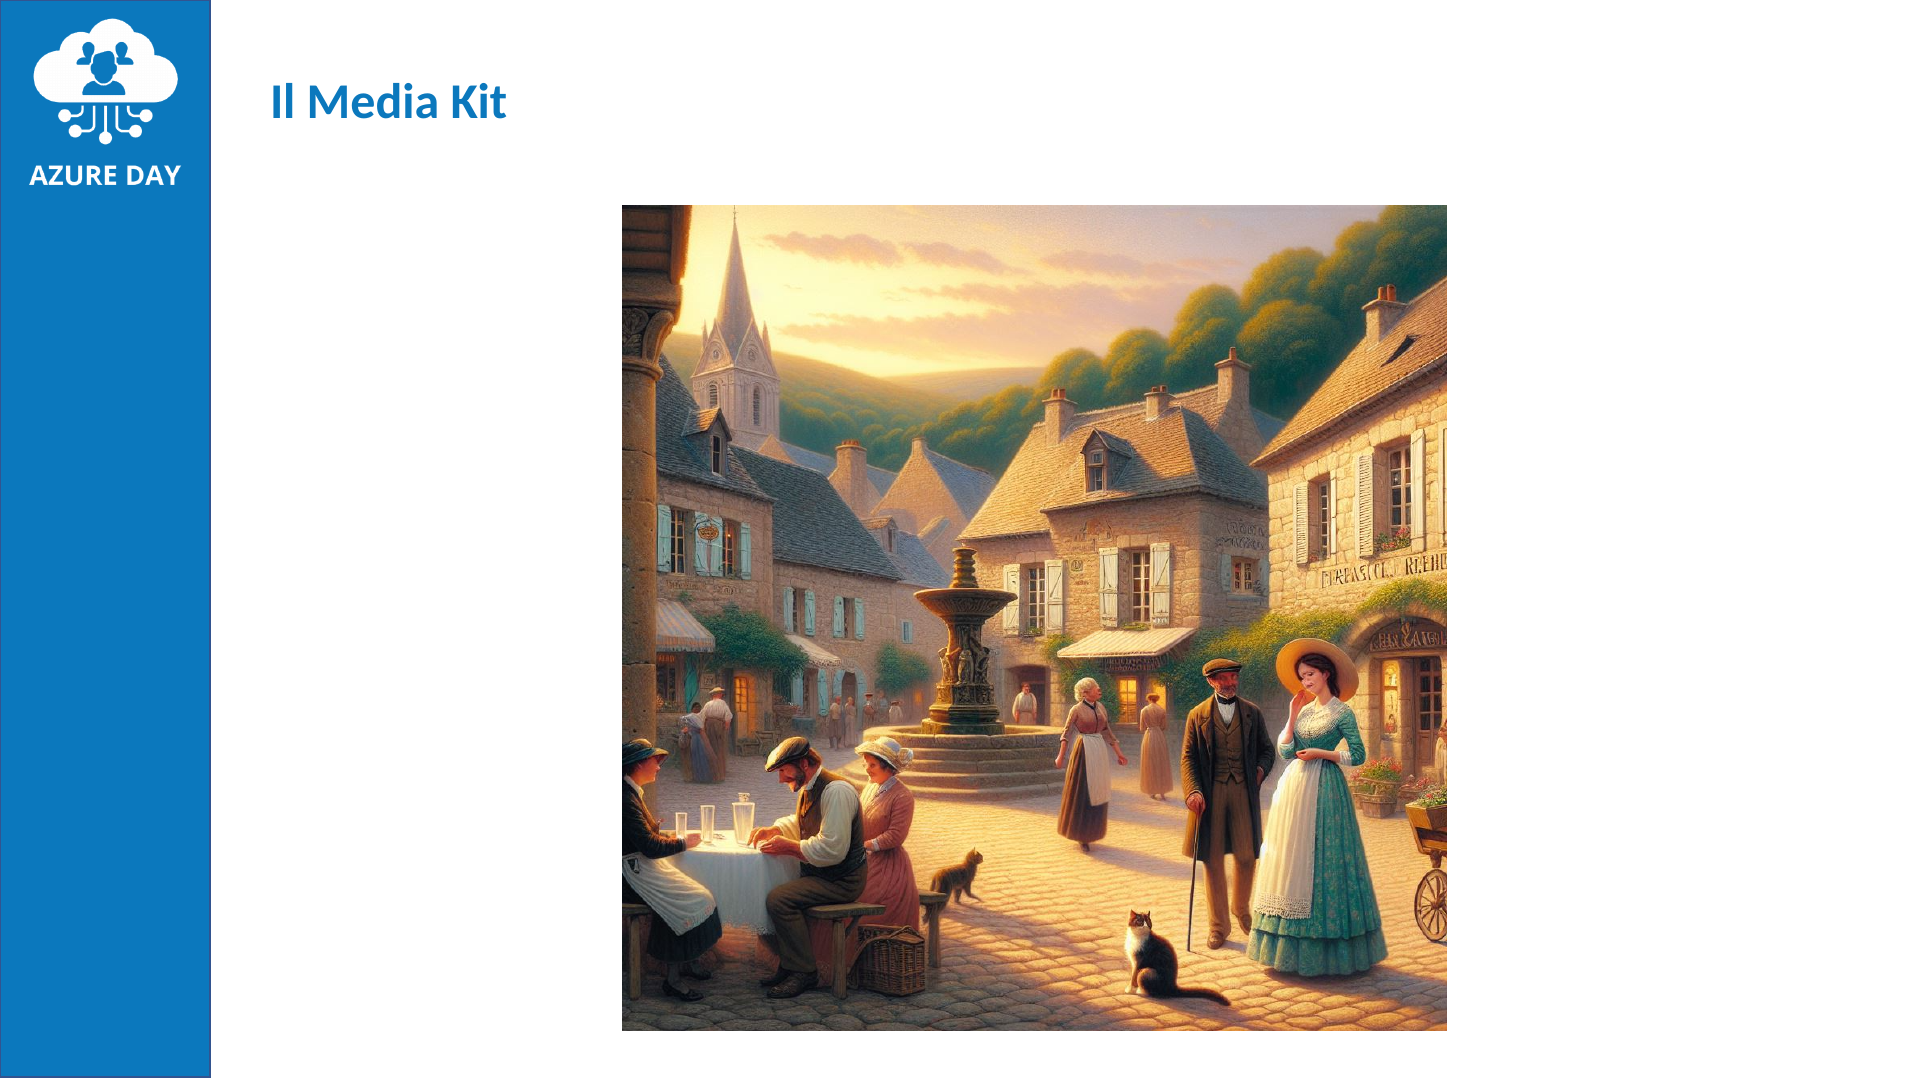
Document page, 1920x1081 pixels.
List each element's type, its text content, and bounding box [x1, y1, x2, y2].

picture [622, 205, 1447, 1031]
picture [0, 0, 210, 207]
title Il Media Kit [254, 49, 1856, 155]
